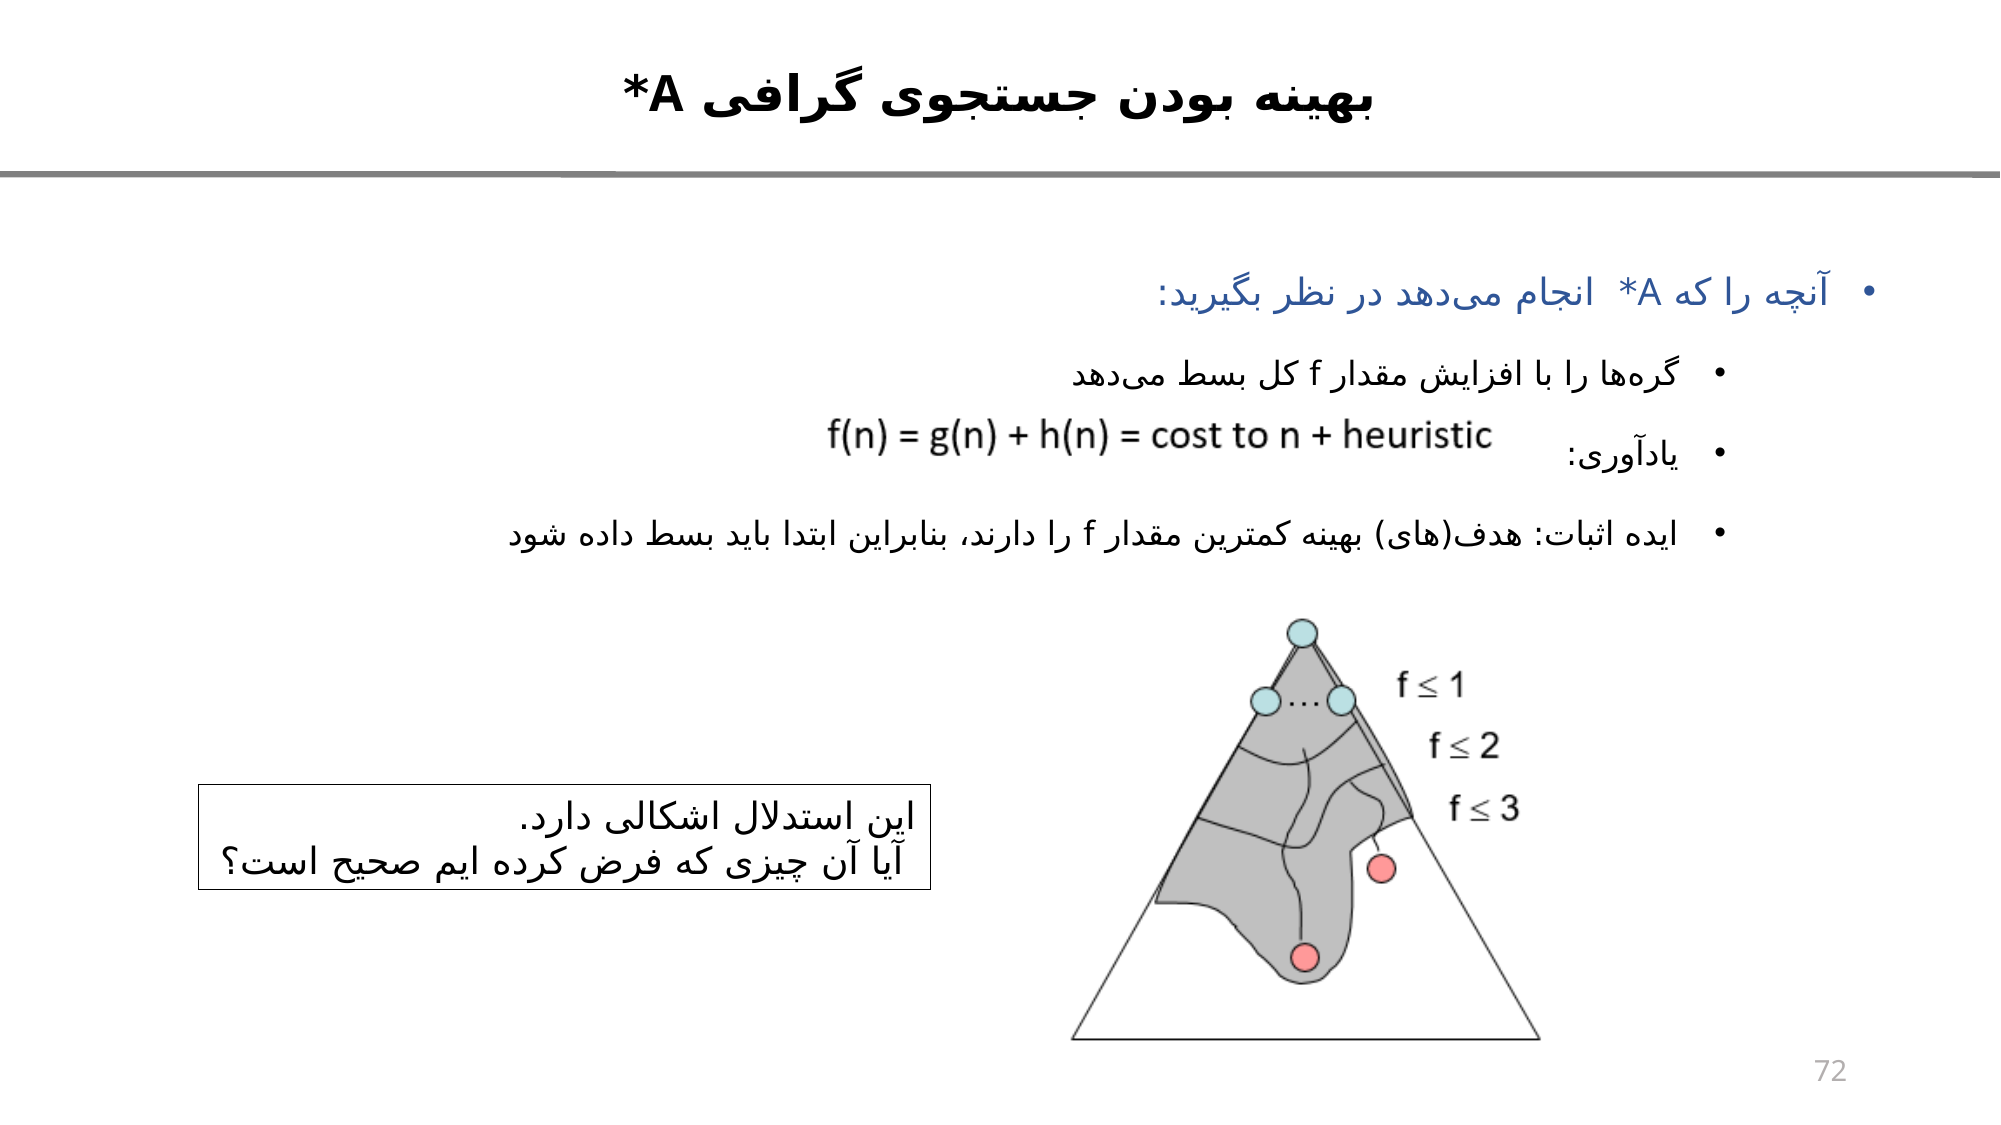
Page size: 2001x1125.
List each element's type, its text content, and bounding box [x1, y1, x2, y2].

text_box این استدلال اشکالی دارد. آیا آن چیزی که فرض کرده ایم صحیح است؟ [198, 784, 931, 890]
picture [1068, 579, 1595, 1072]
picture [822, 408, 1506, 470]
slide_number 72 [1412, 1042, 1863, 1103]
list بهینه بودن جستجوی گرافی A* [109, 24, 1891, 167]
text_box آنچه را که A* انجام می‌دهد در نظر بگیرید: گره‌ها را با افزایش مقدار f کل بسط می‌دهد یادآوری: ایده اثبات: هدف(های) بهینه کمترین مقدار f را دارند، بنابراین ابتدا باید بسط داده شود [72, 215, 1891, 560]
